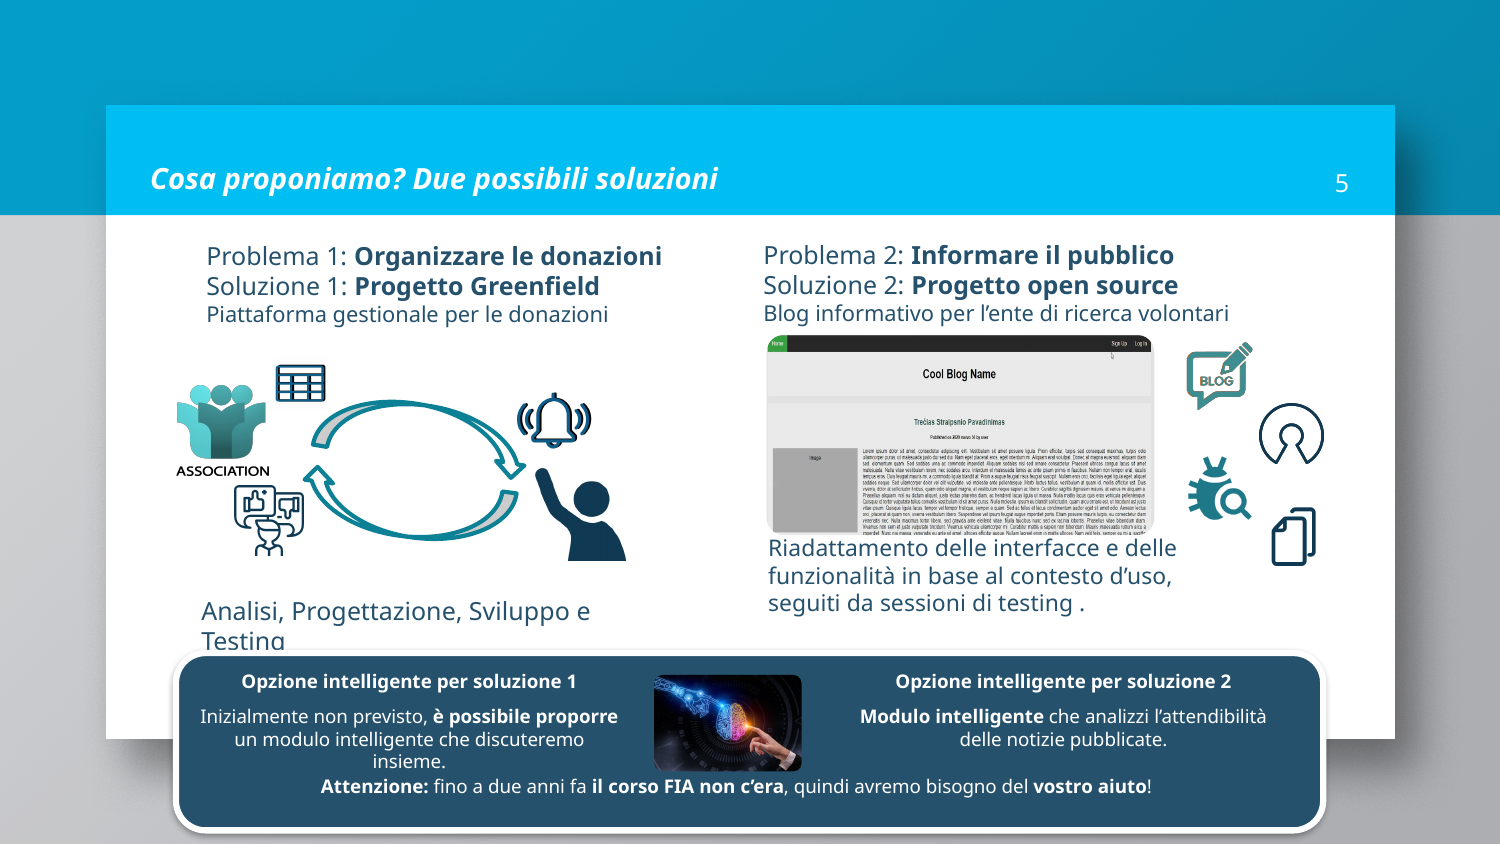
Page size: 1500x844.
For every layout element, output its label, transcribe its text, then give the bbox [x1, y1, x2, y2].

text_box Analisi, Progettazione, Sviluppo e Testing [169, 580, 659, 654]
text_box Problema 1: Organizzare le donazioni Soluzione 1: Progetto Greenfield Piattaforma gestionale per le donazioni [174, 230, 731, 348]
text_box Problema 2: Informare il pubblico Soluzione 2: Progetto open source Blog informativo per l’ente di ricerca volontari [731, 230, 1355, 357]
picture [0, 216, 1500, 844]
text_box [175, 652, 1324, 831]
text_box [304, 466, 517, 539]
text_box Opzione intelligente per soluzione 2 Modulo intelligente che analizzi l’attendibilità delle notizie pubblicate. [817, 654, 1292, 782]
text_box Cosa proponiamo? Due possibili soluzioni [135, 145, 1355, 230]
slide_number 5 [1273, 106, 1364, 217]
text_box Opzione intelligente per soluzione 1 Inizialmente non previsto, è possibile proporre un modulo intelligente che discuteremo insieme. [163, 654, 638, 782]
text_box [312, 401, 521, 478]
text_box Attenzione: fino a due anni fa il corso FIA non c’era, quindi avremo bisogno del vostro aiuto! [285, 759, 1171, 827]
text_box Riadattamento delle interfacce e delle funzionalità in base al contesto d’uso, seguiti da sessioni di testing . [736, 518, 1205, 650]
